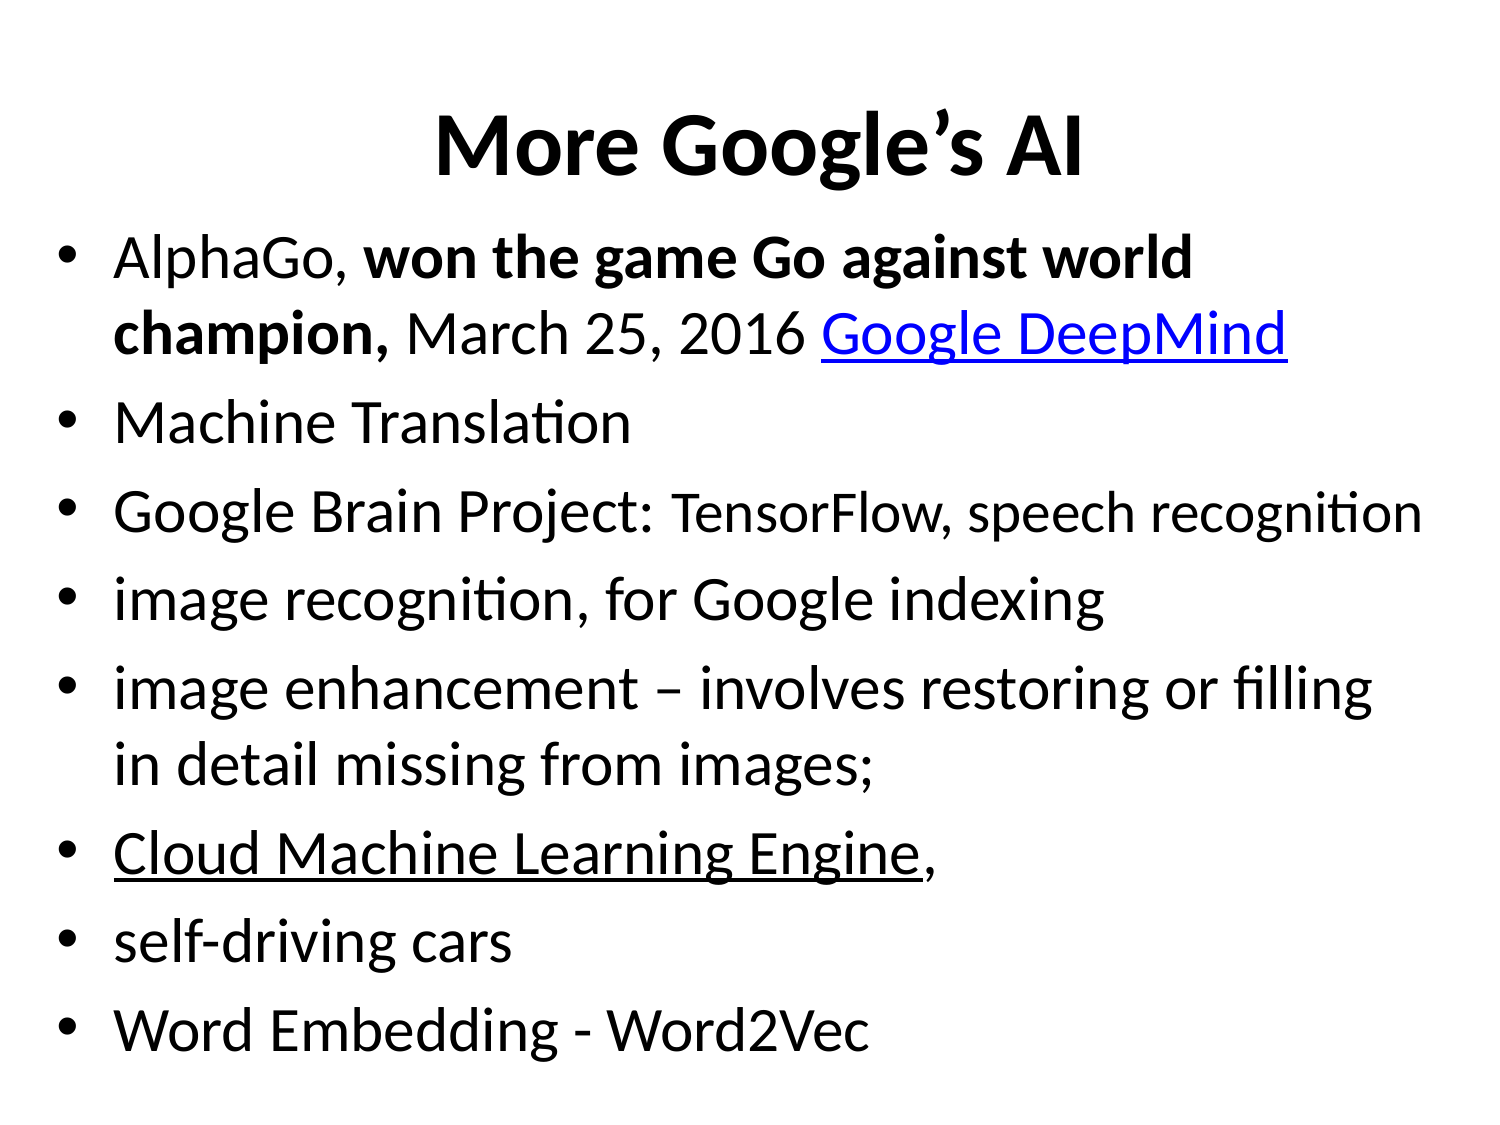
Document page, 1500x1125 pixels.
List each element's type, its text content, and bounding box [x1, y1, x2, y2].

title More Google’s AI [75, 45, 1425, 208]
list AlphaGo, won the game Go against world champion, March 25, 2016 Google DeepMind Machine Translation Google Brain Project: TensorFlow, speech recognition image recognition, for Google indexing image enhancement – involves restoring or filling in detail missing from images; Cloud Machine Learning Engine, self-driving cars Word Embedding - Word2Vec [41, 208, 1447, 1106]
